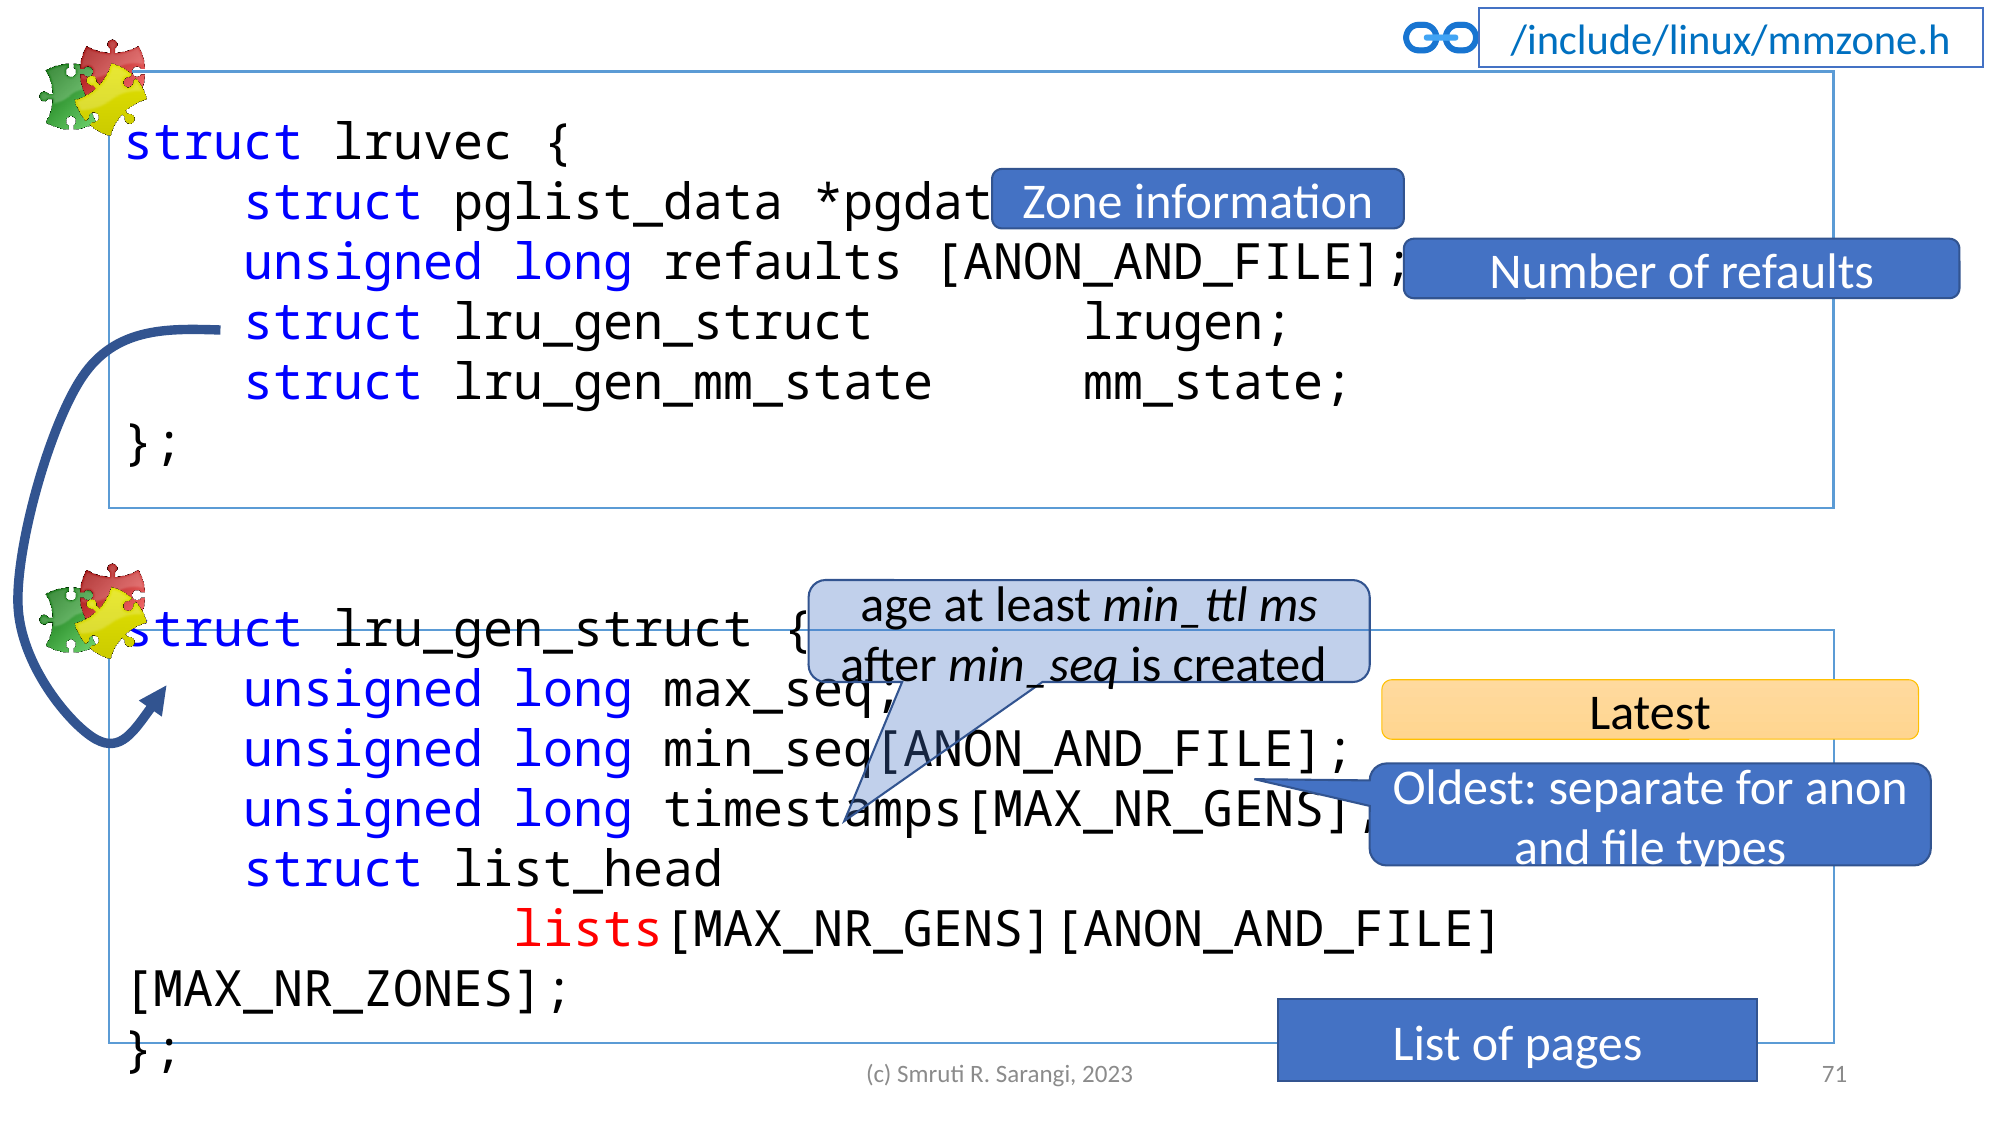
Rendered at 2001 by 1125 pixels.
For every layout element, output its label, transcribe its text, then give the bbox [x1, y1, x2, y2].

text_box Latest [1381, 679, 1920, 740]
text_box Zone information [991, 167, 1405, 230]
footer (c) Smruti R. Sarangi, 2023 [662, 1044, 1338, 1103]
picture [1403, 0, 1480, 76]
picture [38, 38, 147, 136]
text_box struct lruvec { struct pglist_data *pgdat; unsigned long refaults [ANON_AND_FILE]; struct lru_gen_struct lrugen; struct lru_gen_mm_state mm_state; }; [108, 70, 1835, 509]
text_box Number of refaults [1402, 237, 1961, 300]
text_box /include/linux/mmzone.h [1480, 7, 1984, 68]
text_box age at least min_ttl ms after min_seq is created [807, 578, 1371, 824]
picture [38, 562, 147, 659]
text_box [16, 328, 221, 744]
slide_number 71 [1412, 1042, 1863, 1103]
text_box struct lru_gen_struct { unsigned long max_seq; unsigned long min_seq[ANON_AND_FILE]; unsigned long timestamps[MAX_NR_GENS]; struct list_head lists[MAX_NR_GENS][ANON_AND_FILE][MAX_NR_ZONES]; }; [108, 629, 1835, 1044]
text_box Oldest: separate for anon and file types [1254, 762, 1932, 867]
text_box List of pages [1277, 998, 1758, 1082]
